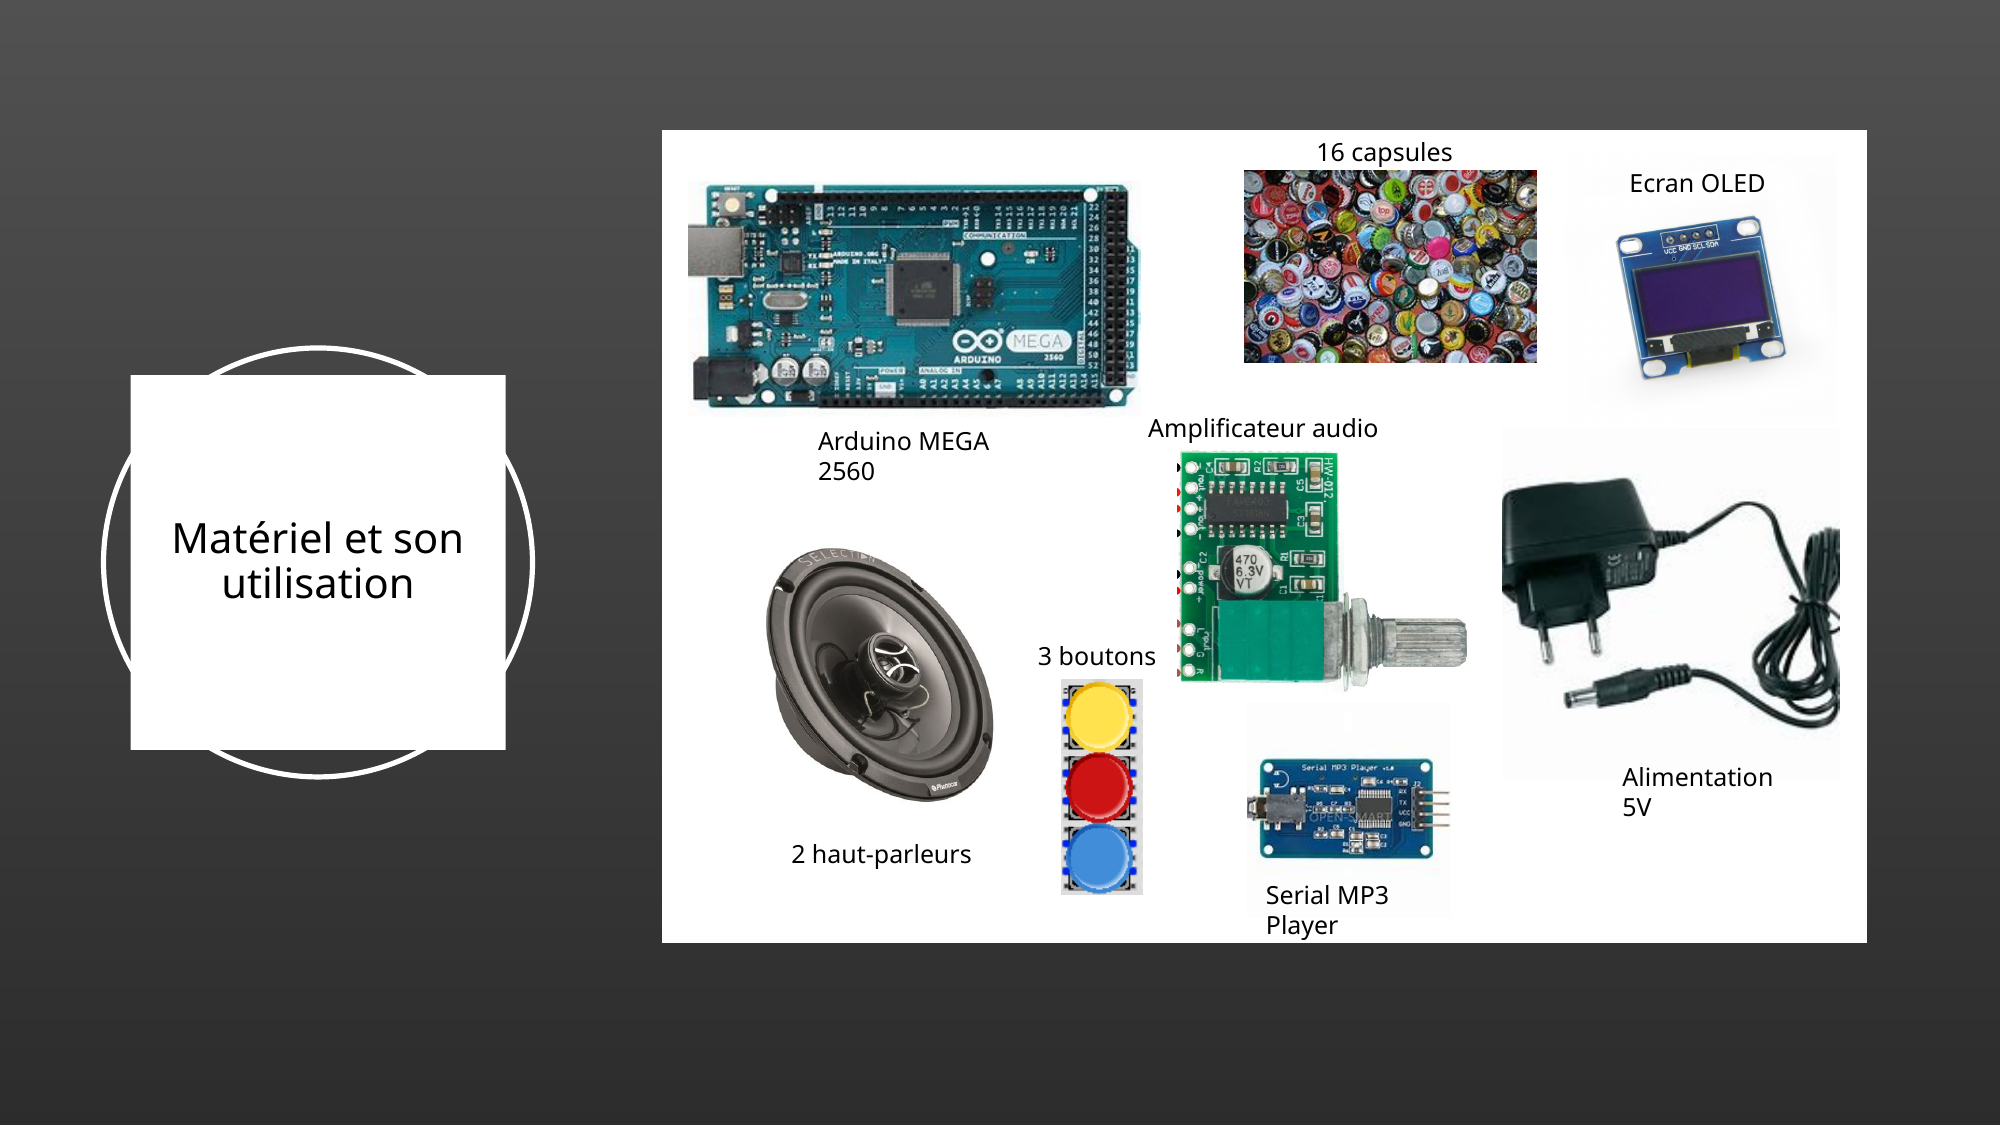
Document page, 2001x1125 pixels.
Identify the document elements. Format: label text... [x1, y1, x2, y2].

text_box 16 capsules [1301, 129, 1480, 169]
picture [1501, 428, 1841, 779]
text_box [210, 346, 426, 375]
text_box [506, 456, 535, 669]
text_box 3 boutons [1039, 632, 1177, 678]
text_box [210, 750, 426, 779]
text_box Serial MP3 Player [1251, 871, 1470, 947]
picture [1177, 424, 1471, 697]
title Matériel et son utilisation [130, 375, 506, 750]
picture [1243, 169, 1537, 363]
text_box Amplificateur audio [1133, 405, 1405, 451]
text_box [101, 456, 130, 669]
picture [1564, 153, 1838, 426]
text_box 2 haut-parleurs [776, 855, 1010, 876]
picture [688, 504, 1039, 855]
picture [1060, 678, 1143, 896]
text_box [662, 130, 1867, 943]
picture [688, 181, 1141, 418]
picture [1247, 702, 1451, 919]
text_box Alimentation 5V [1607, 779, 1811, 829]
text_box Arduino MEGA 2560 [803, 418, 1062, 493]
